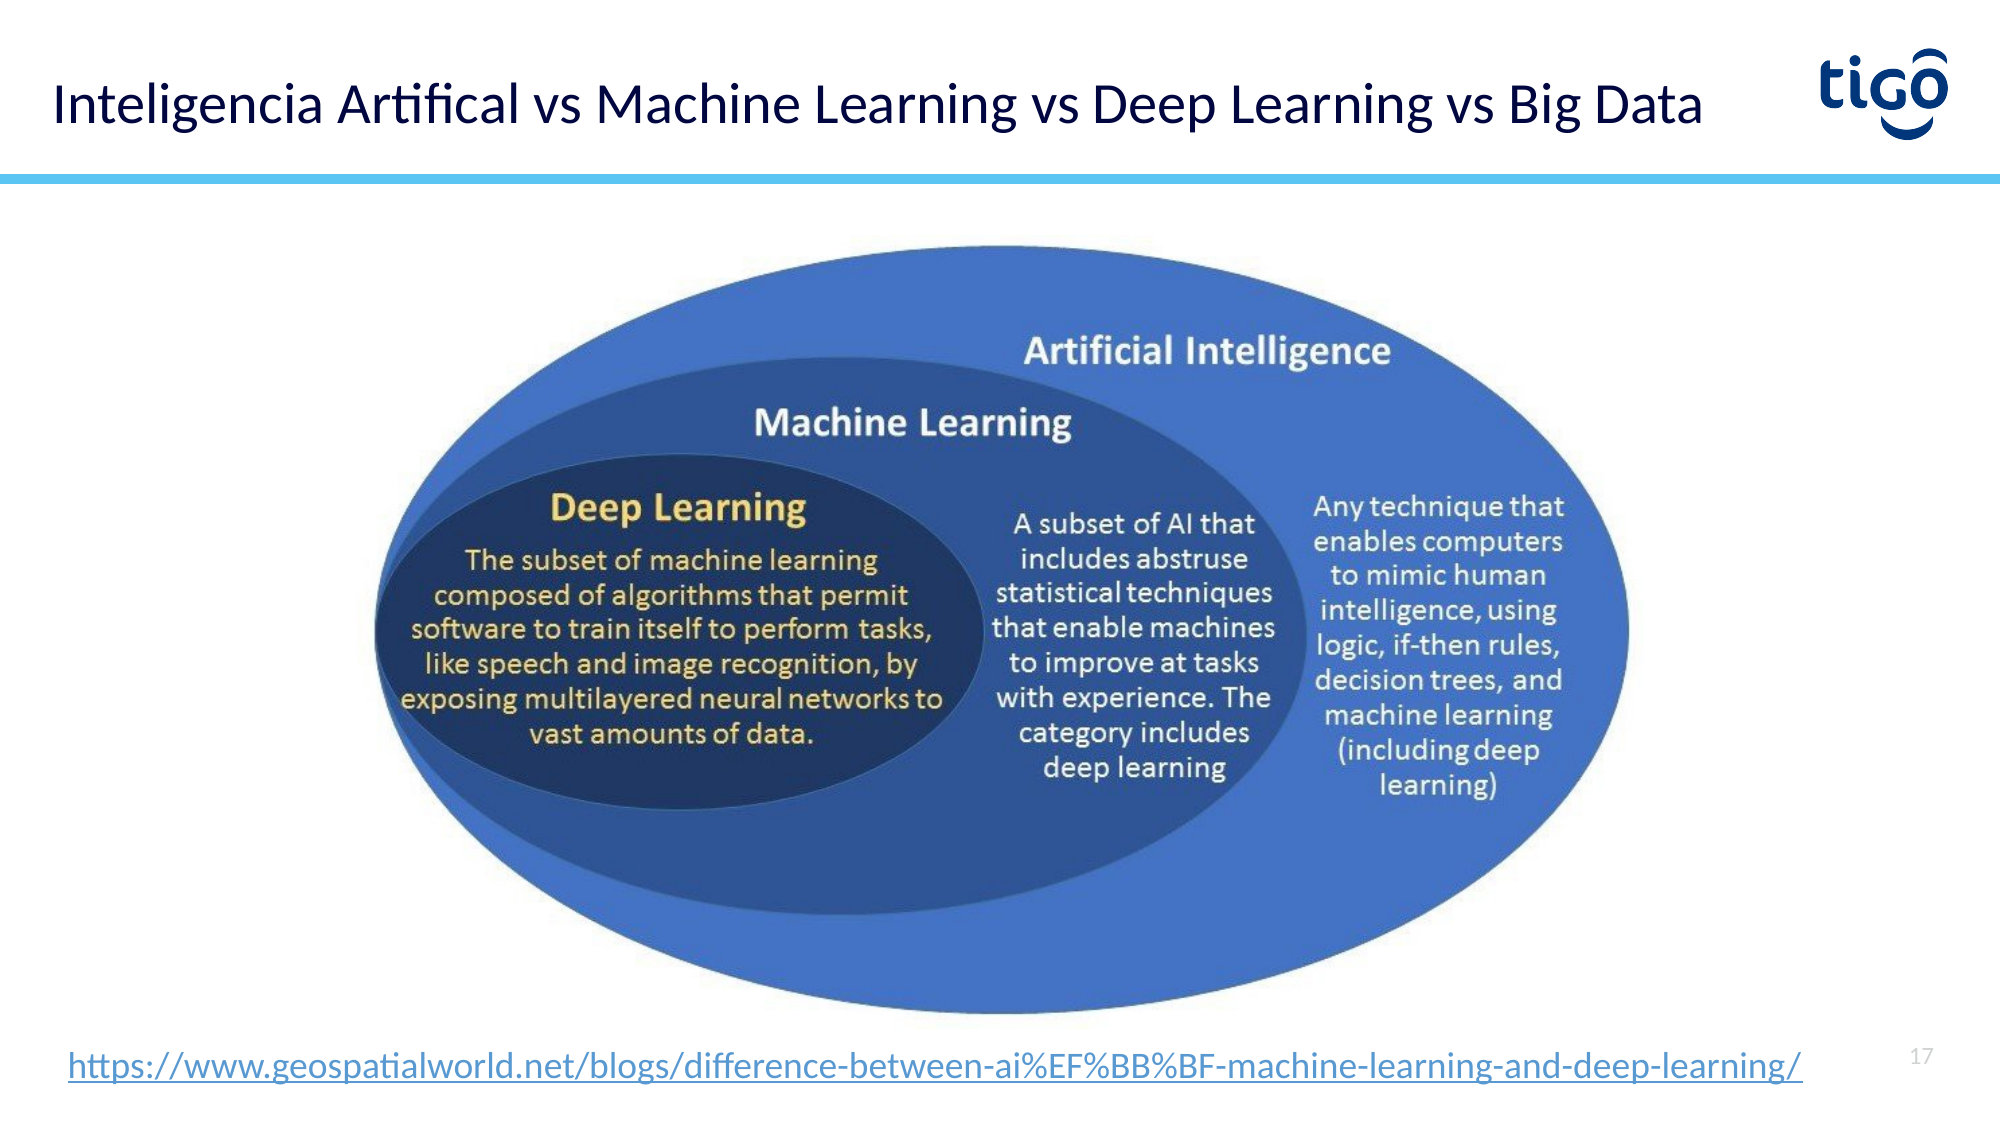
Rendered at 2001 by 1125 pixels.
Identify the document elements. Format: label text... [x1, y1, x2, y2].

picture [1805, 25, 1976, 163]
slide_number 17 [1893, 1028, 1946, 1081]
list Inteligencia Artifical vs Machine Learning vs Deep Learning vs Big Data [52, 65, 1759, 142]
picture [356, 235, 1644, 1029]
text_box https://www.geospatialworld.net/blogs/difference-between-ai%EF%BB%BF-machine-learning-and-deep-learning/ [53, 1033, 1944, 1093]
